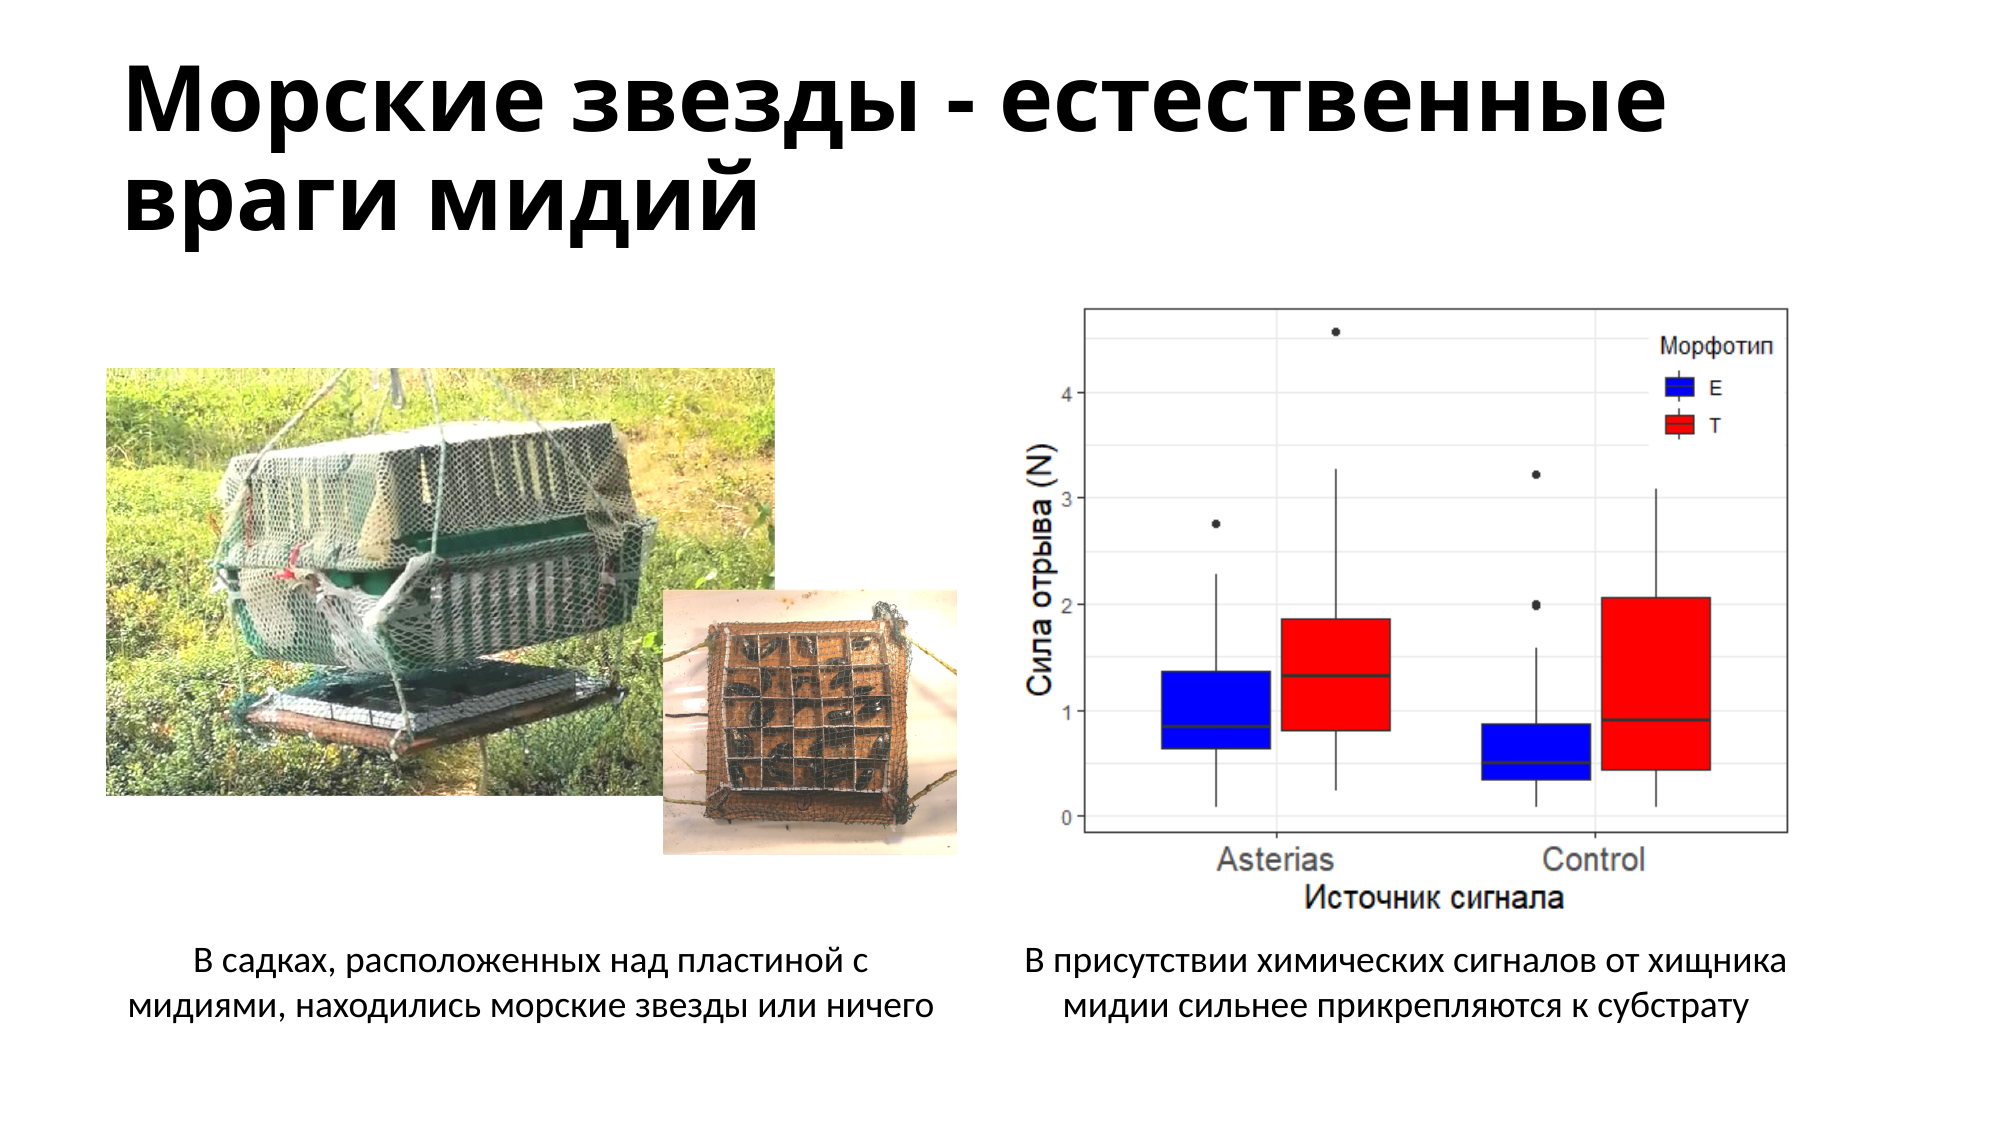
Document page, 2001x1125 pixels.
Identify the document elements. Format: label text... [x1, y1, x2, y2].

text_box В садках, расположенных над пластиной с мидиями, находились морские звезды или ничего [106, 927, 957, 1011]
title Морские звезды - естественные враги мидий [106, 42, 1832, 260]
picture [106, 368, 957, 855]
picture [1012, 297, 1800, 928]
text_box В присутствии химических сигналов от хищника мидии сильнее прикрепляются к субстрату [981, 927, 1832, 1011]
